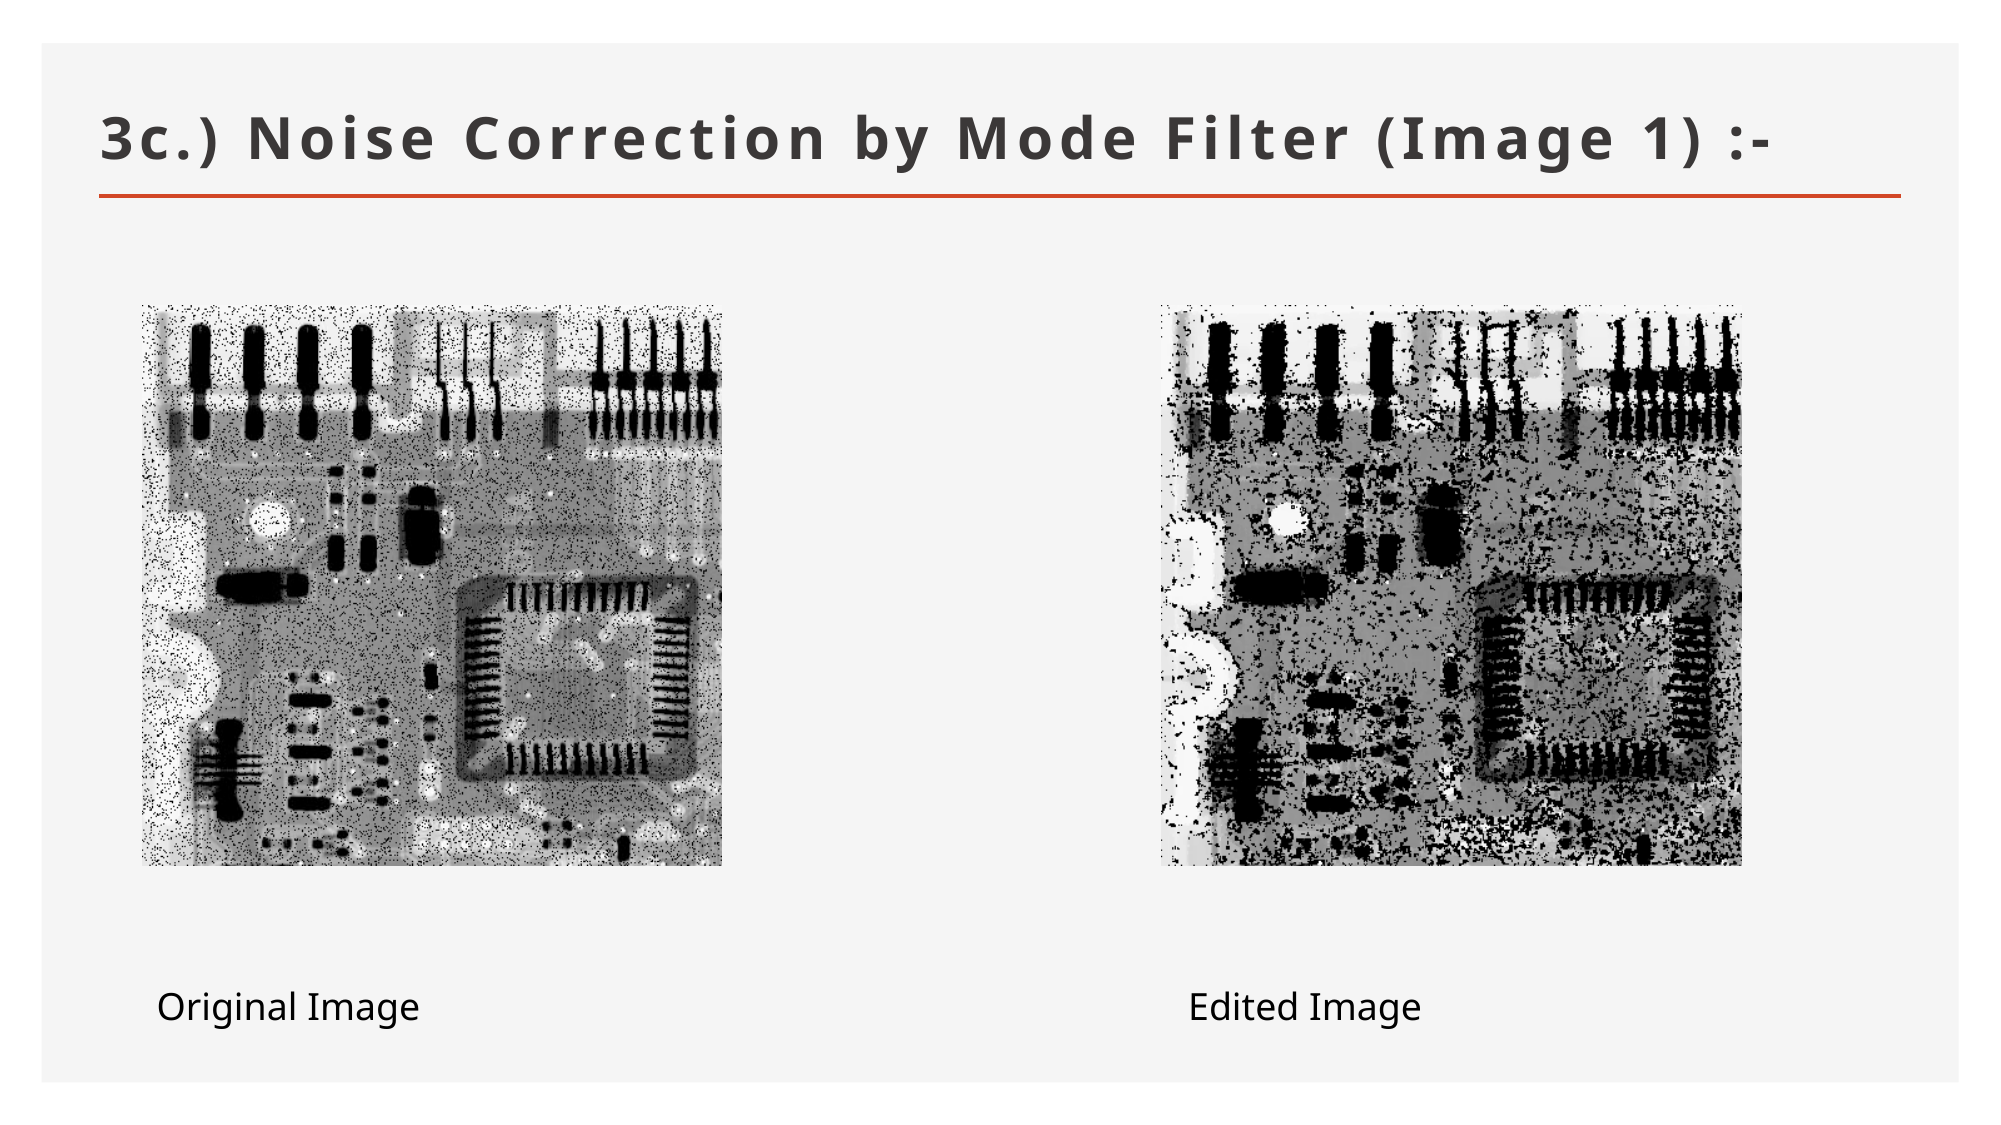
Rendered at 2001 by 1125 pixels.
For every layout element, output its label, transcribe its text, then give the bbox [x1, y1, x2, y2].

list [1161, 305, 1742, 866]
title 3c.) Noise Correction by Mode Filter (Image 1) :- [85, 73, 1921, 179]
text_box Original Image Edited Image [141, 975, 1780, 1036]
picture [141, 305, 722, 866]
